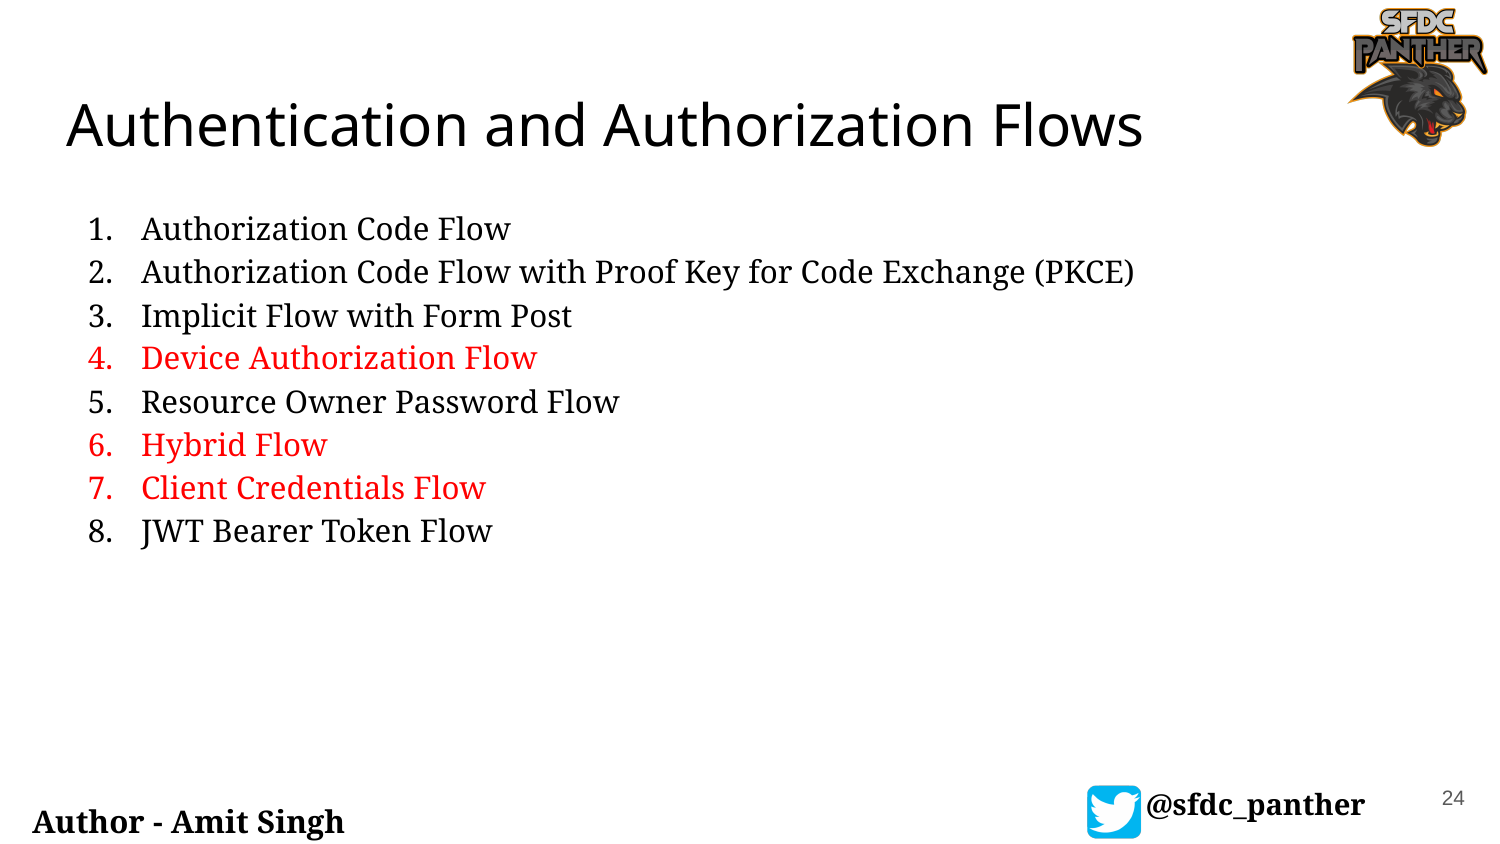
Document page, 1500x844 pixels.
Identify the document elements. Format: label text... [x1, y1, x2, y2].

slide_number 24 [1389, 764, 1480, 830]
list Authorization Code Flow Authorization Code Flow with Proof Key for Code Exchange (PKCE) Implicit Flow with Form Post Device Authorization Flow Resource Owner Password Flow Hybrid Flow Client Credentials Flow JWT Bearer Token Flow [51, 189, 1449, 750]
picture [1085, 784, 1144, 842]
picture [1347, 8, 1488, 147]
title Authentication and Authorization Flows [51, 72, 1449, 167]
